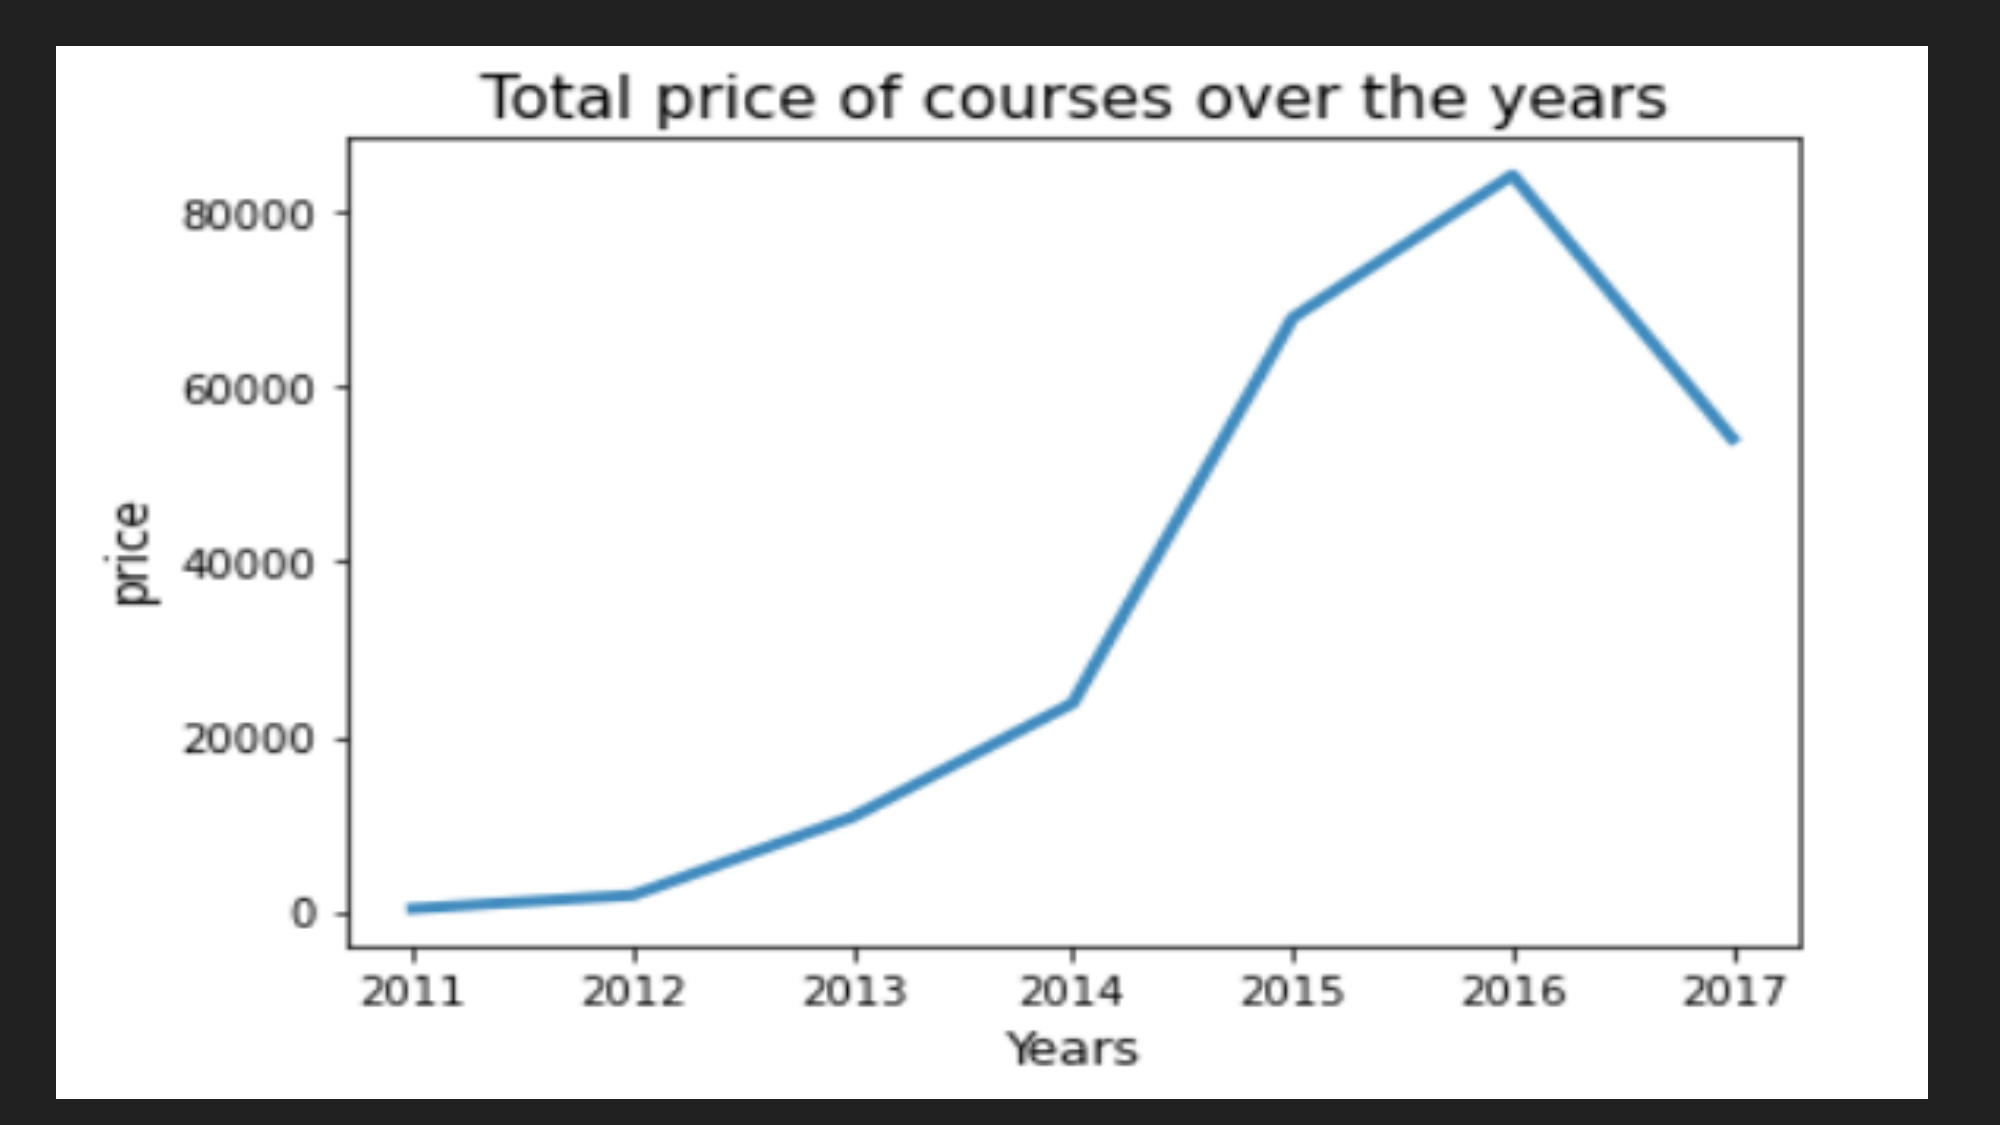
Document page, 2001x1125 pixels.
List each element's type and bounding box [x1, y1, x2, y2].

picture [55, 46, 1928, 1100]
